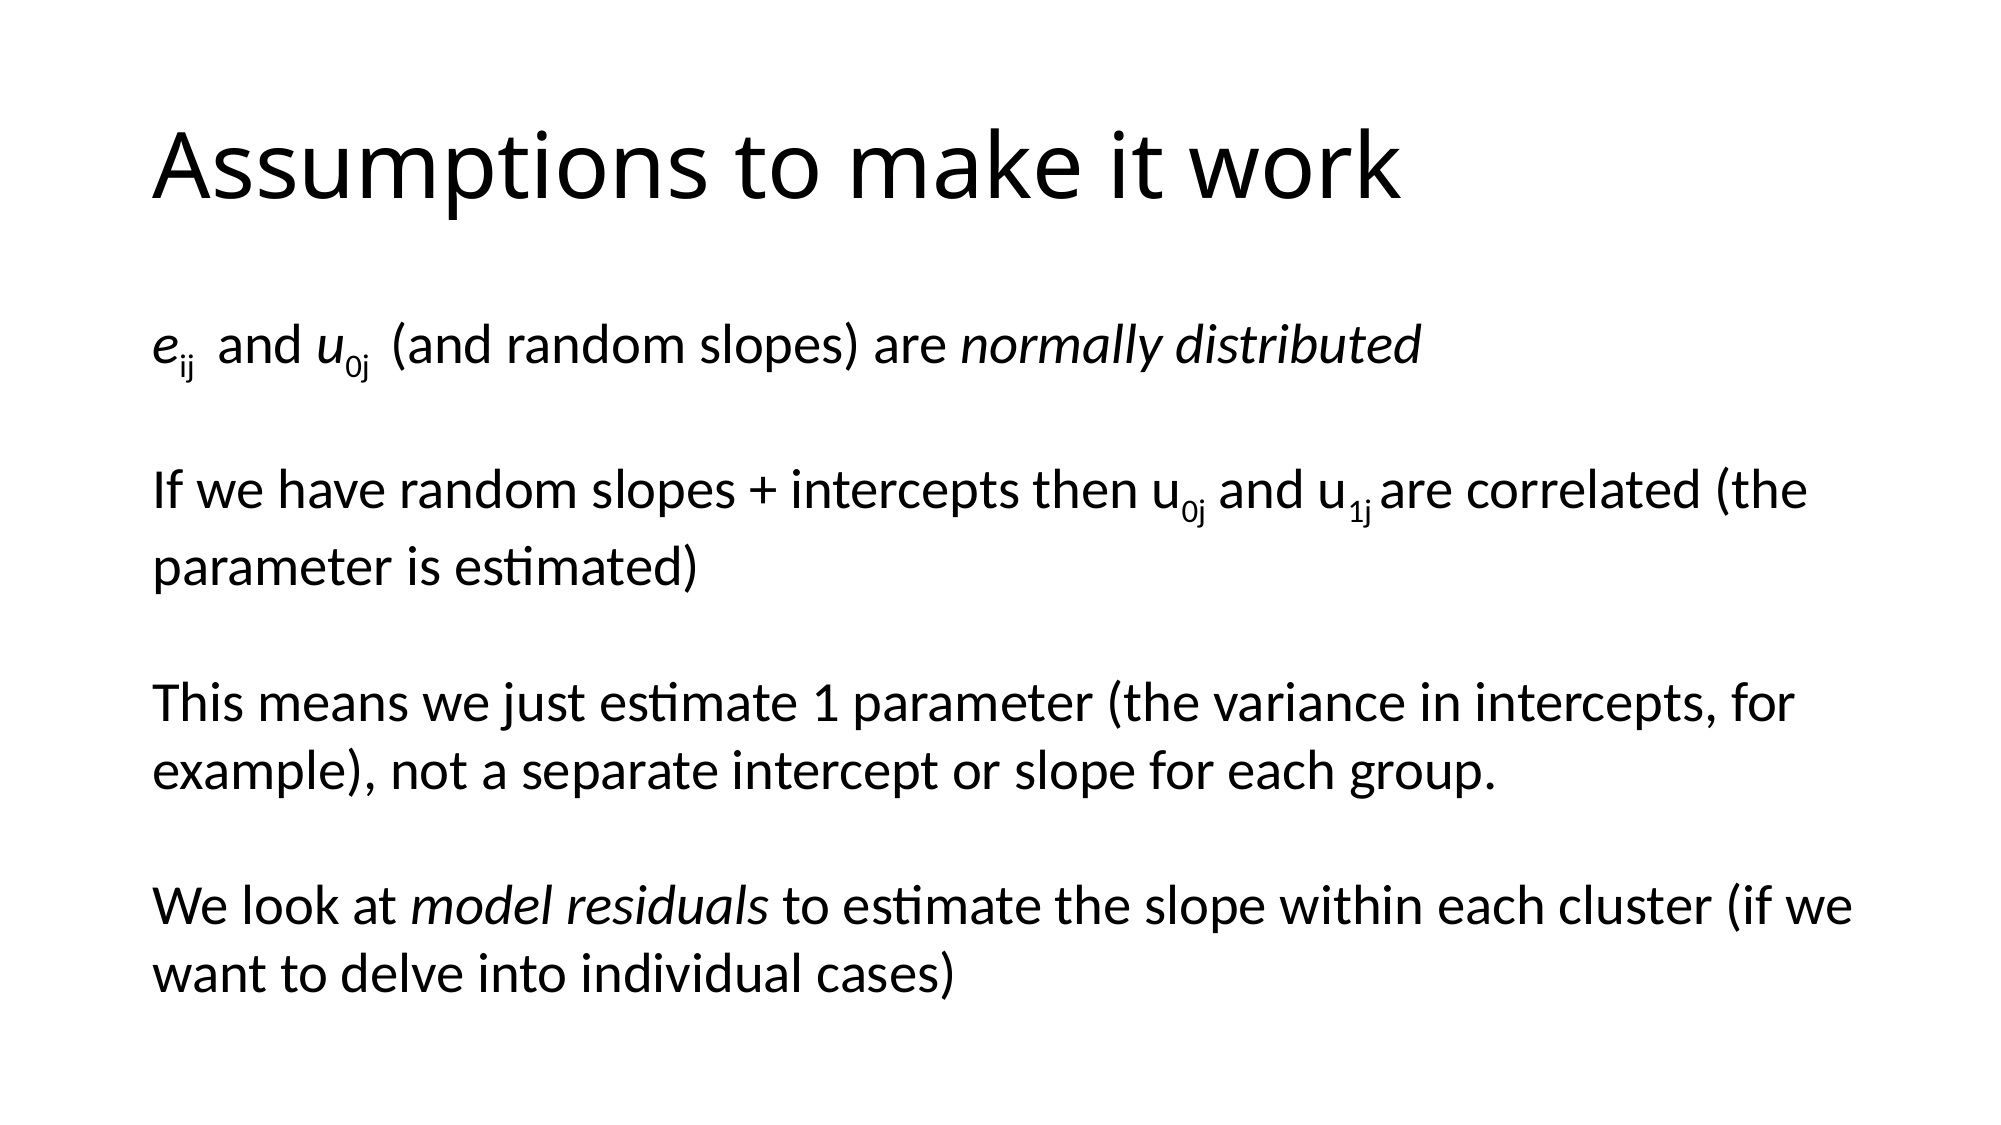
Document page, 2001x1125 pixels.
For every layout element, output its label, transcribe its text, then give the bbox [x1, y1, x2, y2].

title Assumptions to make it work [137, 59, 1863, 278]
list eij and u0j (and random slopes) are normally distributed If we have random slopes + intercepts then u0j and u1j are correlated (the parameter is estimated) This means we just estimate 1 parameter (the variance in intercepts, for example), not a separate intercept or slope for each group. We look at model residuals to estimate the slope within each cluster (if we want to delve into individual cases) [137, 299, 1909, 1014]
